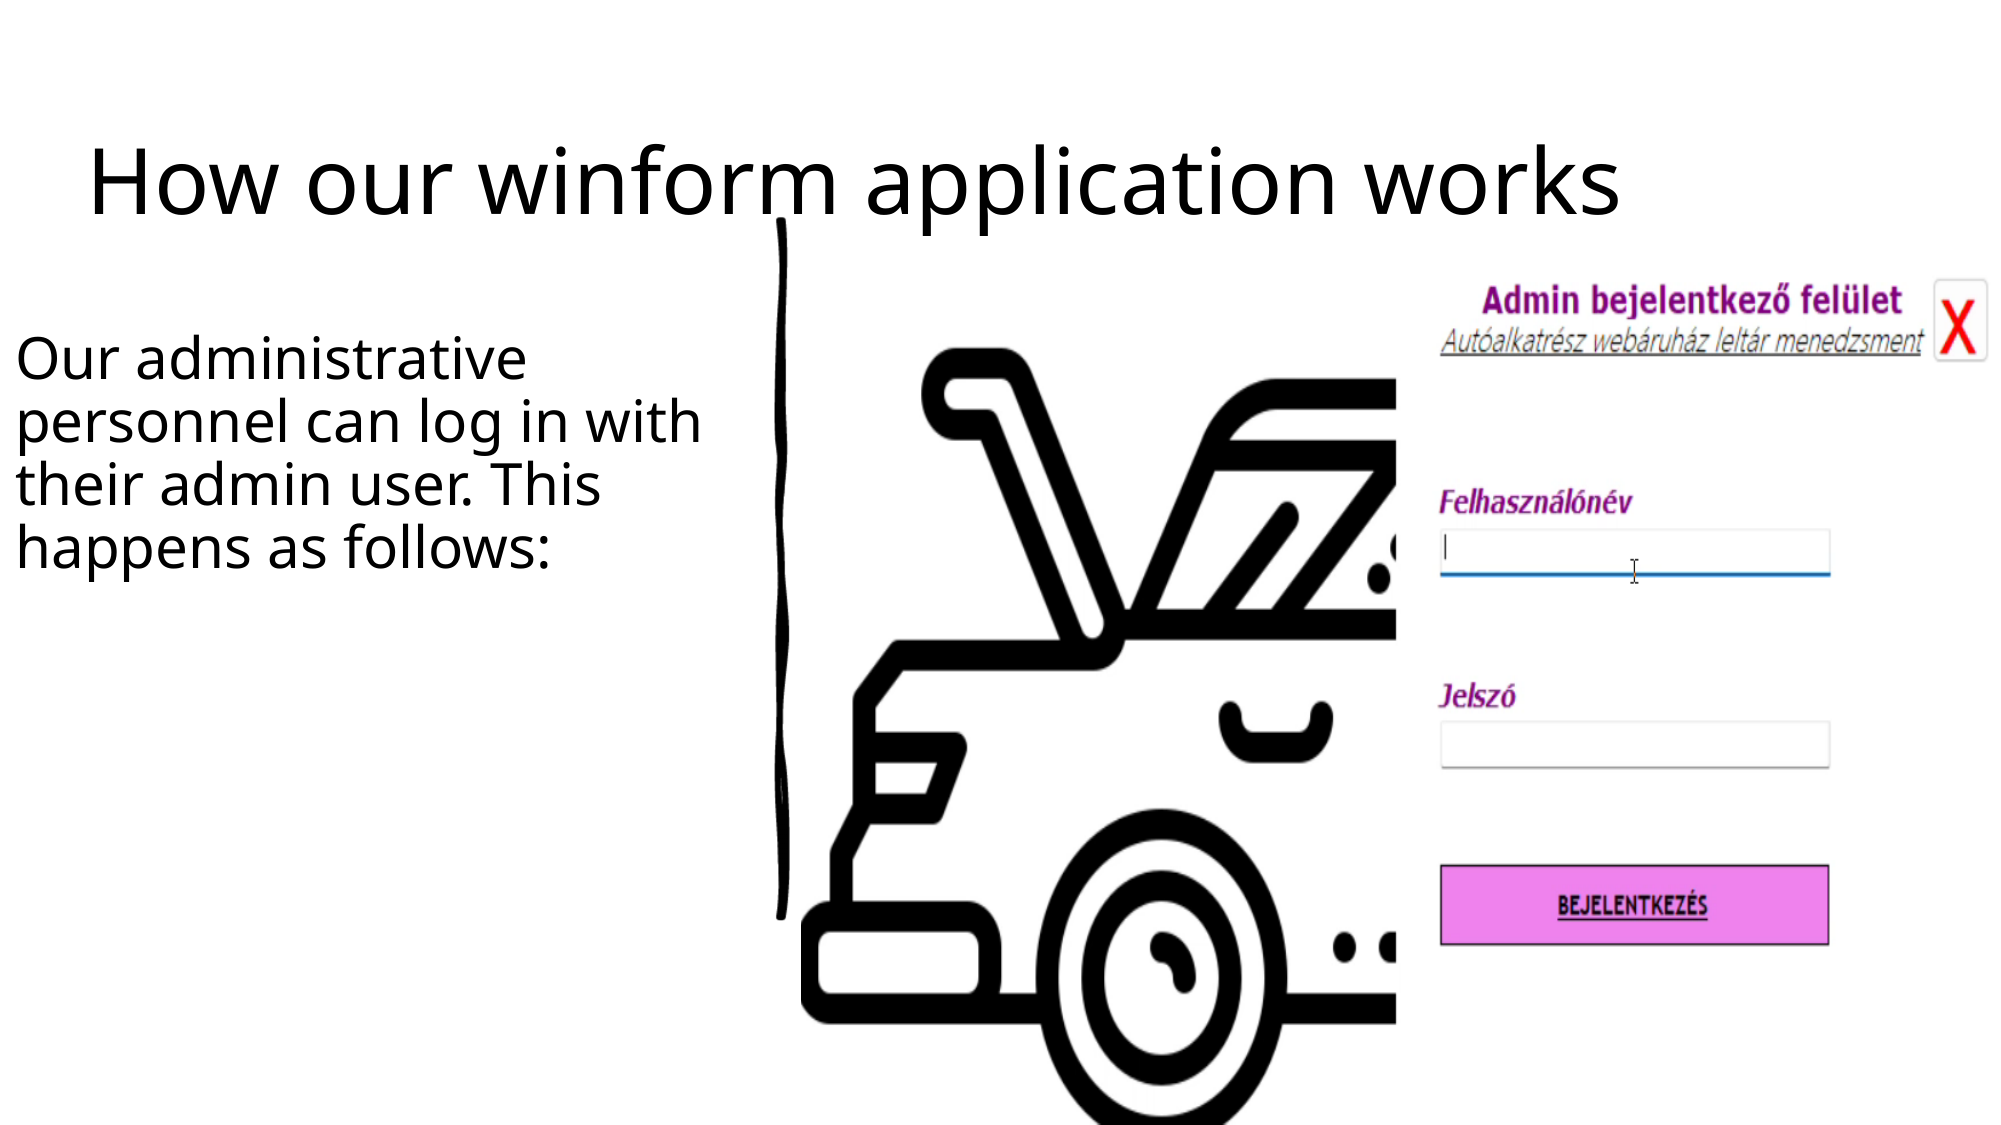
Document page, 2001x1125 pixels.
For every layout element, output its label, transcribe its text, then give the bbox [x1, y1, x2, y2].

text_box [800, 256, 2000, 1125]
list Our administrative personnel can log in with their admin user. This happens as follows: [0, 321, 800, 1036]
title How our winform application works [71, 75, 1797, 294]
picture [429, 217, 1135, 920]
